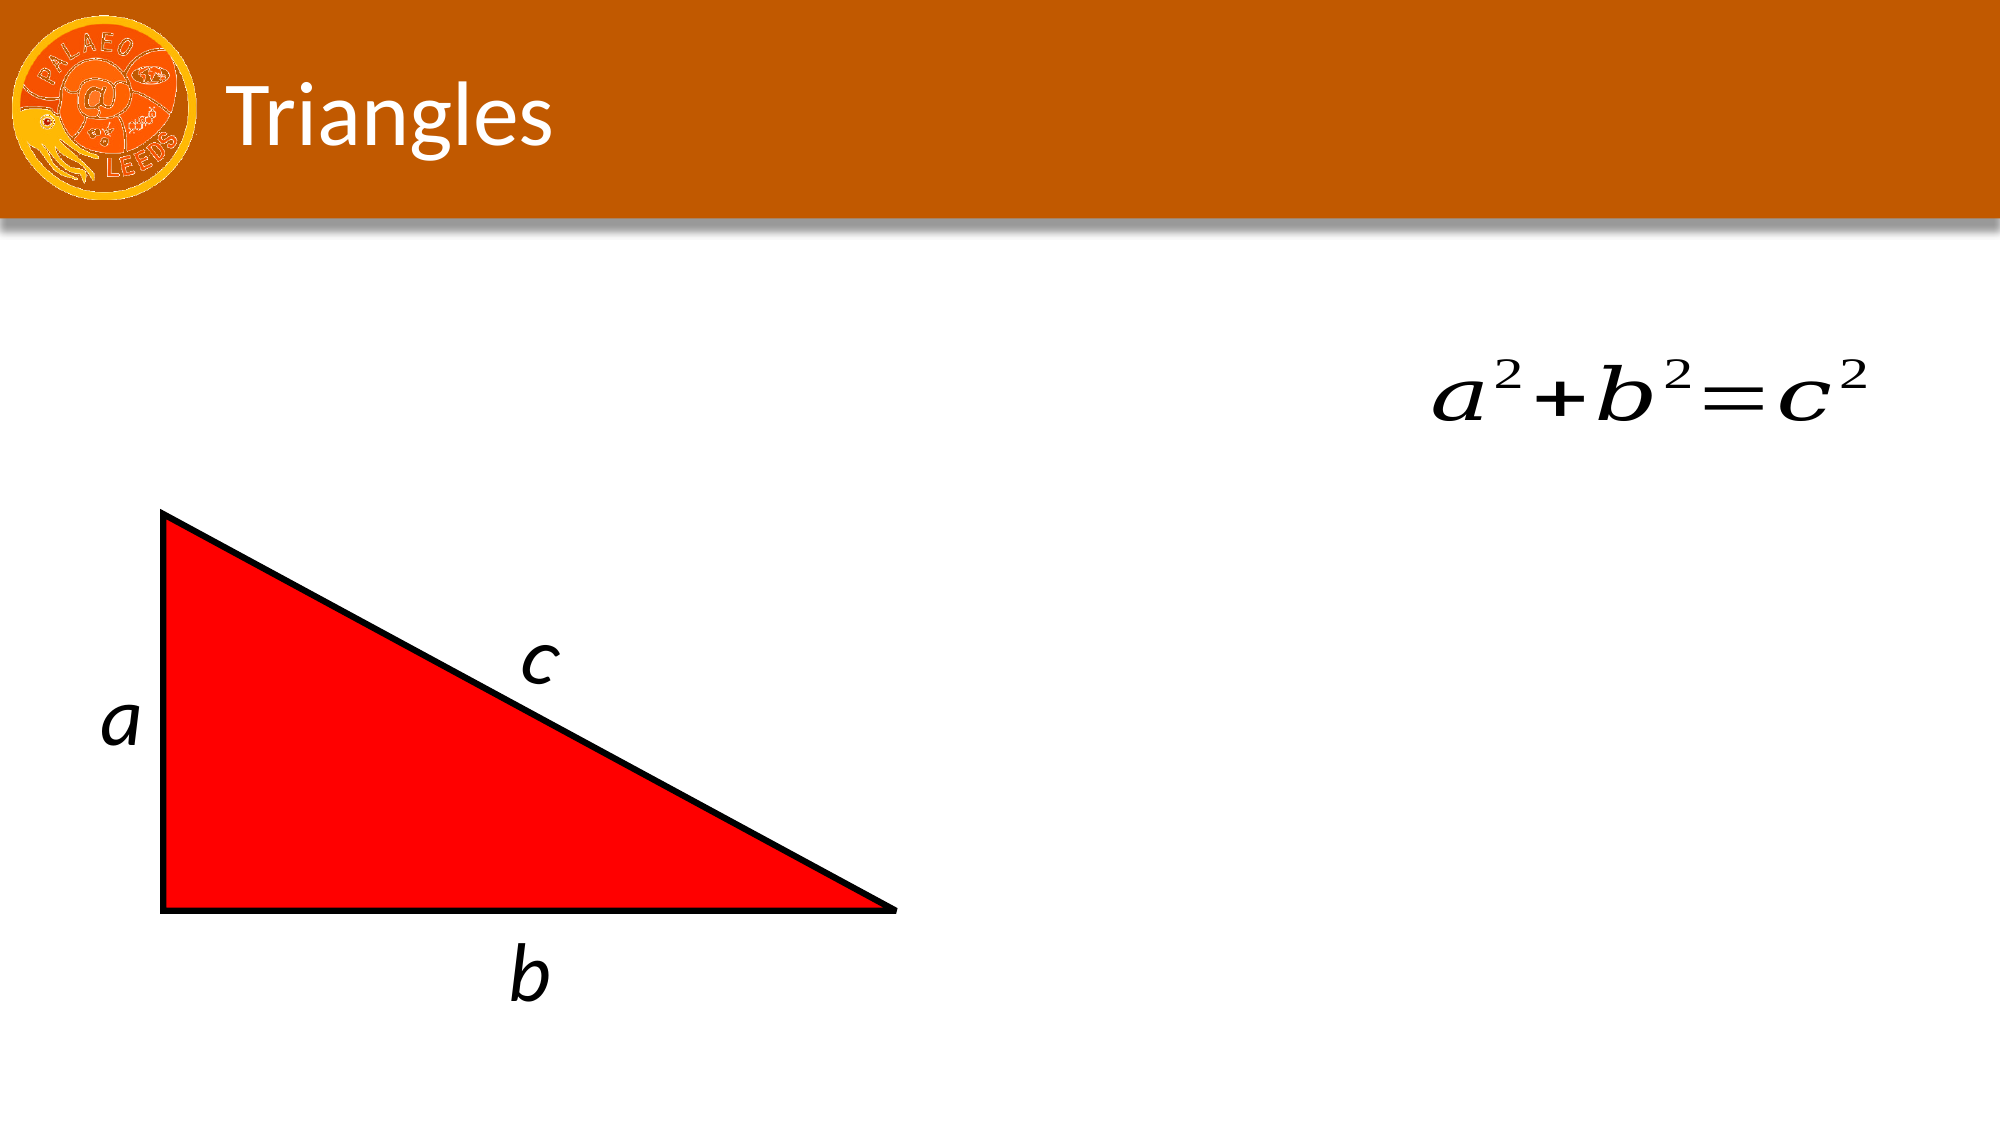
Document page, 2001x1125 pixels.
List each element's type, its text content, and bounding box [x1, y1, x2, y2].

text_box c [496, 587, 591, 716]
text_box a [85, 654, 159, 770]
text_box b [493, 910, 566, 1026]
picture [11, 15, 197, 200]
text_box Triangles [210, 17, 2000, 201]
text_box [162, 512, 897, 912]
text_box [0, 0, 2000, 219]
